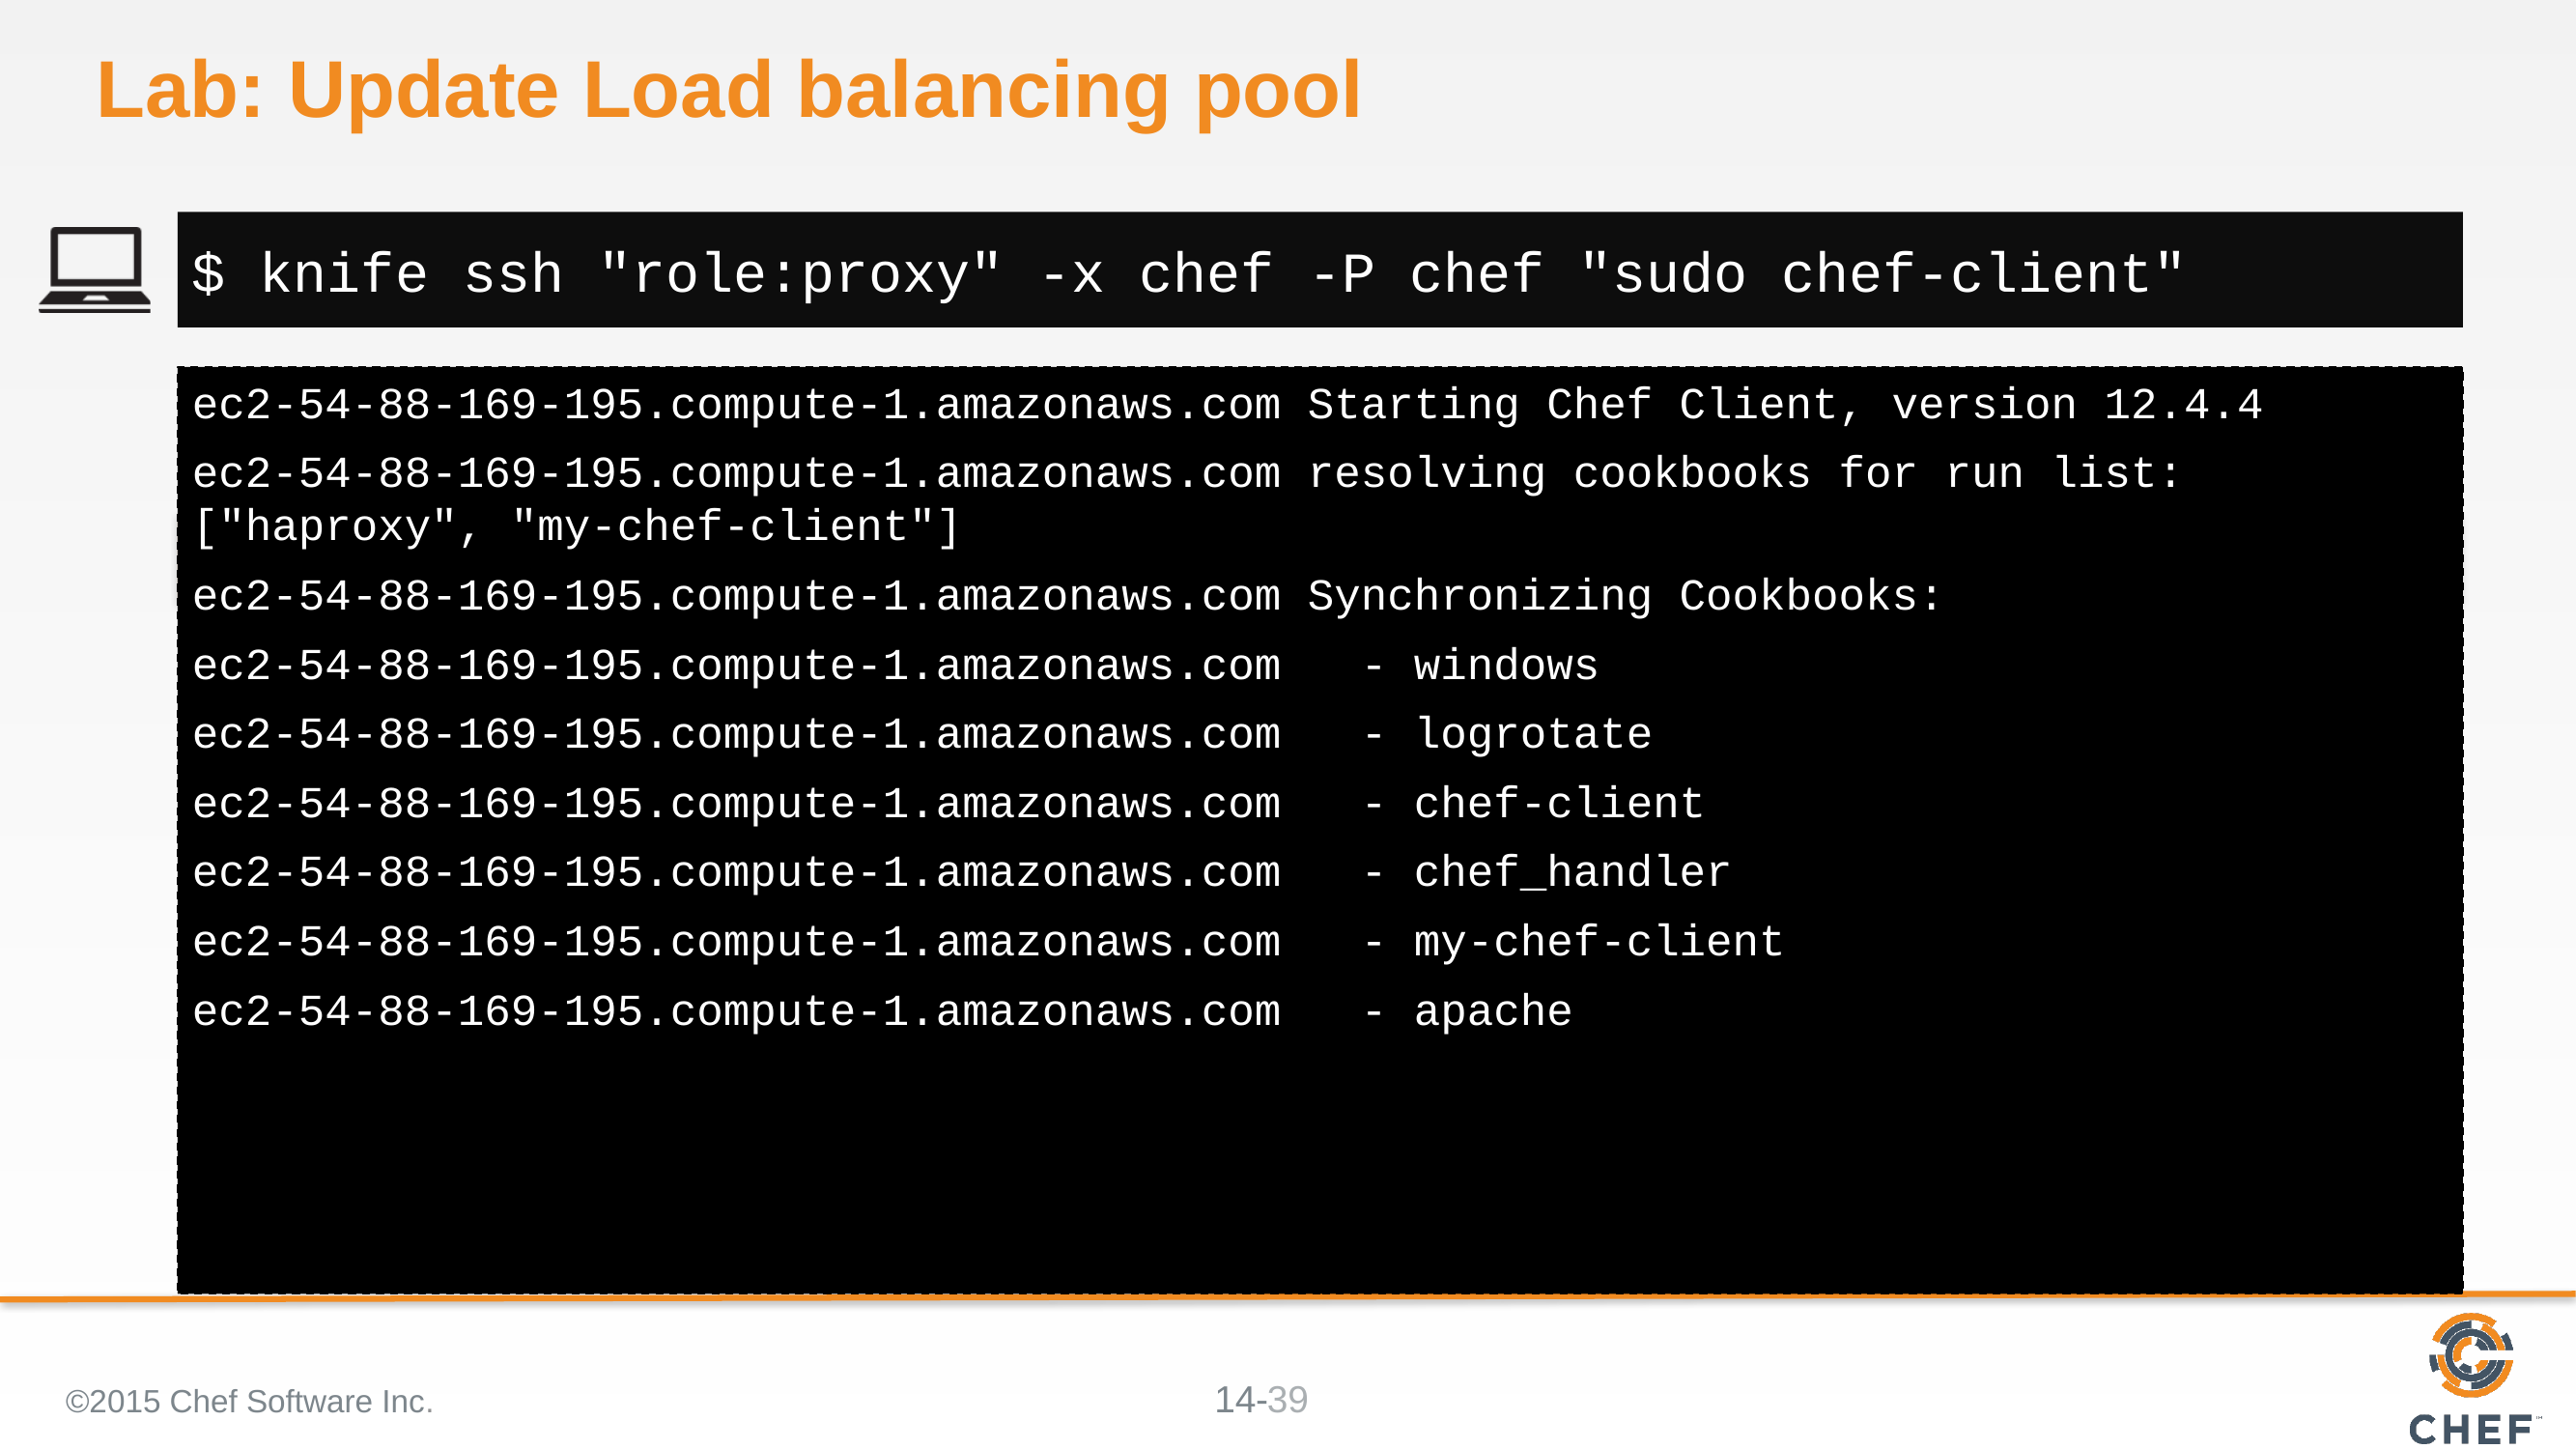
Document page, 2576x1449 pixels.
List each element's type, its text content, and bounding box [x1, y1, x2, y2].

title Lab: Update Load balancing pool [96, 48, 2463, 180]
list ec2-54-88-169-195.compute-1.amazonaws.com Starting Chef Client, version 12.4.4 ec2-54-88-169-195.compute-1.amazonaws.com resolving cookbooks for run list: ["haproxy", "my-chef-client"] ec2-54-88-169-195.compute-1.amazonaws.com Synchronizing Cookbooks: ec2-54-88-169-195.compute-1.amazonaws.com - windows ec2-54-88-169-195.compute-1.amazonaws.com - logrotate ec2-54-88-169-195.compute-1.amazonaws.com - chef-client ec2-54-88-169-195.compute-1.amazonaws.com - chef_handler ec2-54-88-169-195.compute-1.amazonaws.com - my-chef-client ec2-54-88-169-195.compute-1.amazonaws.com - apache [177, 366, 2464, 1294]
footer ©2015 Chef Software Inc. [51, 1359, 952, 1440]
list $ knife ssh "role:proxy" -x chef -P chef "sudo chef-client" [177, 212, 2463, 327]
picture [2399, 1297, 2550, 1449]
slide_number 39 [998, 1359, 1578, 1437]
